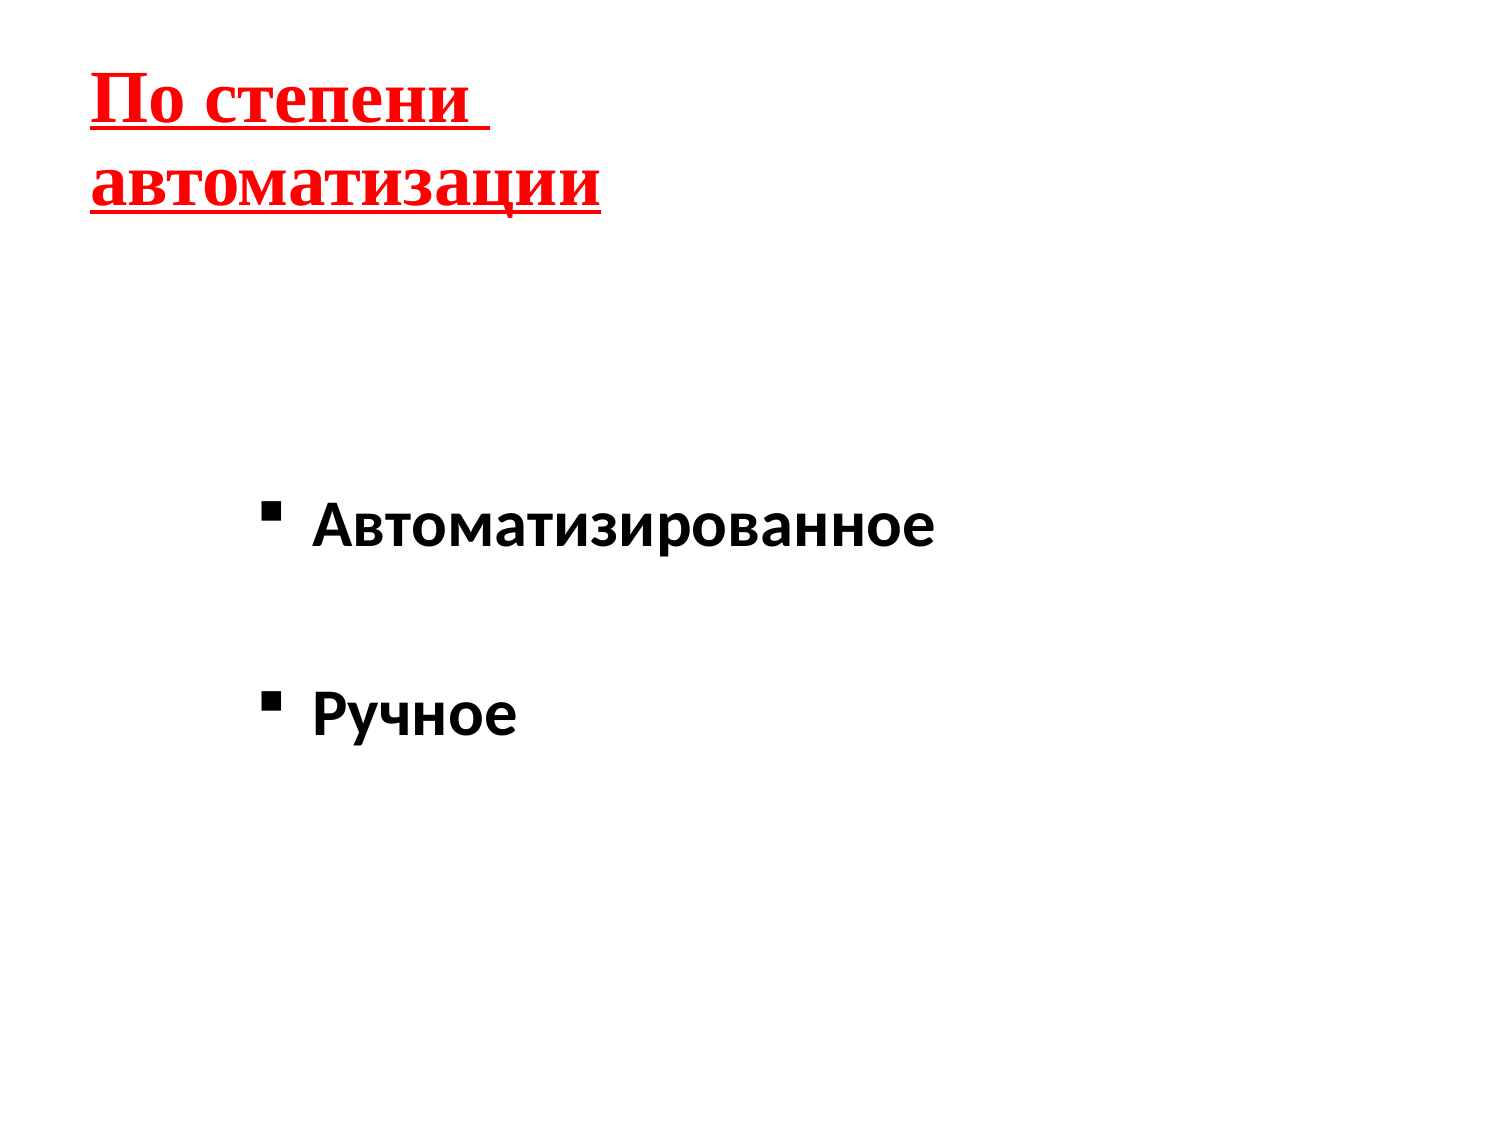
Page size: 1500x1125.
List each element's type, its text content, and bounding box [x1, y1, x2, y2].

list Автоматизированное Ручное [255, 399, 1426, 1125]
text_box По степени автоматизации [74, 45, 1425, 233]
